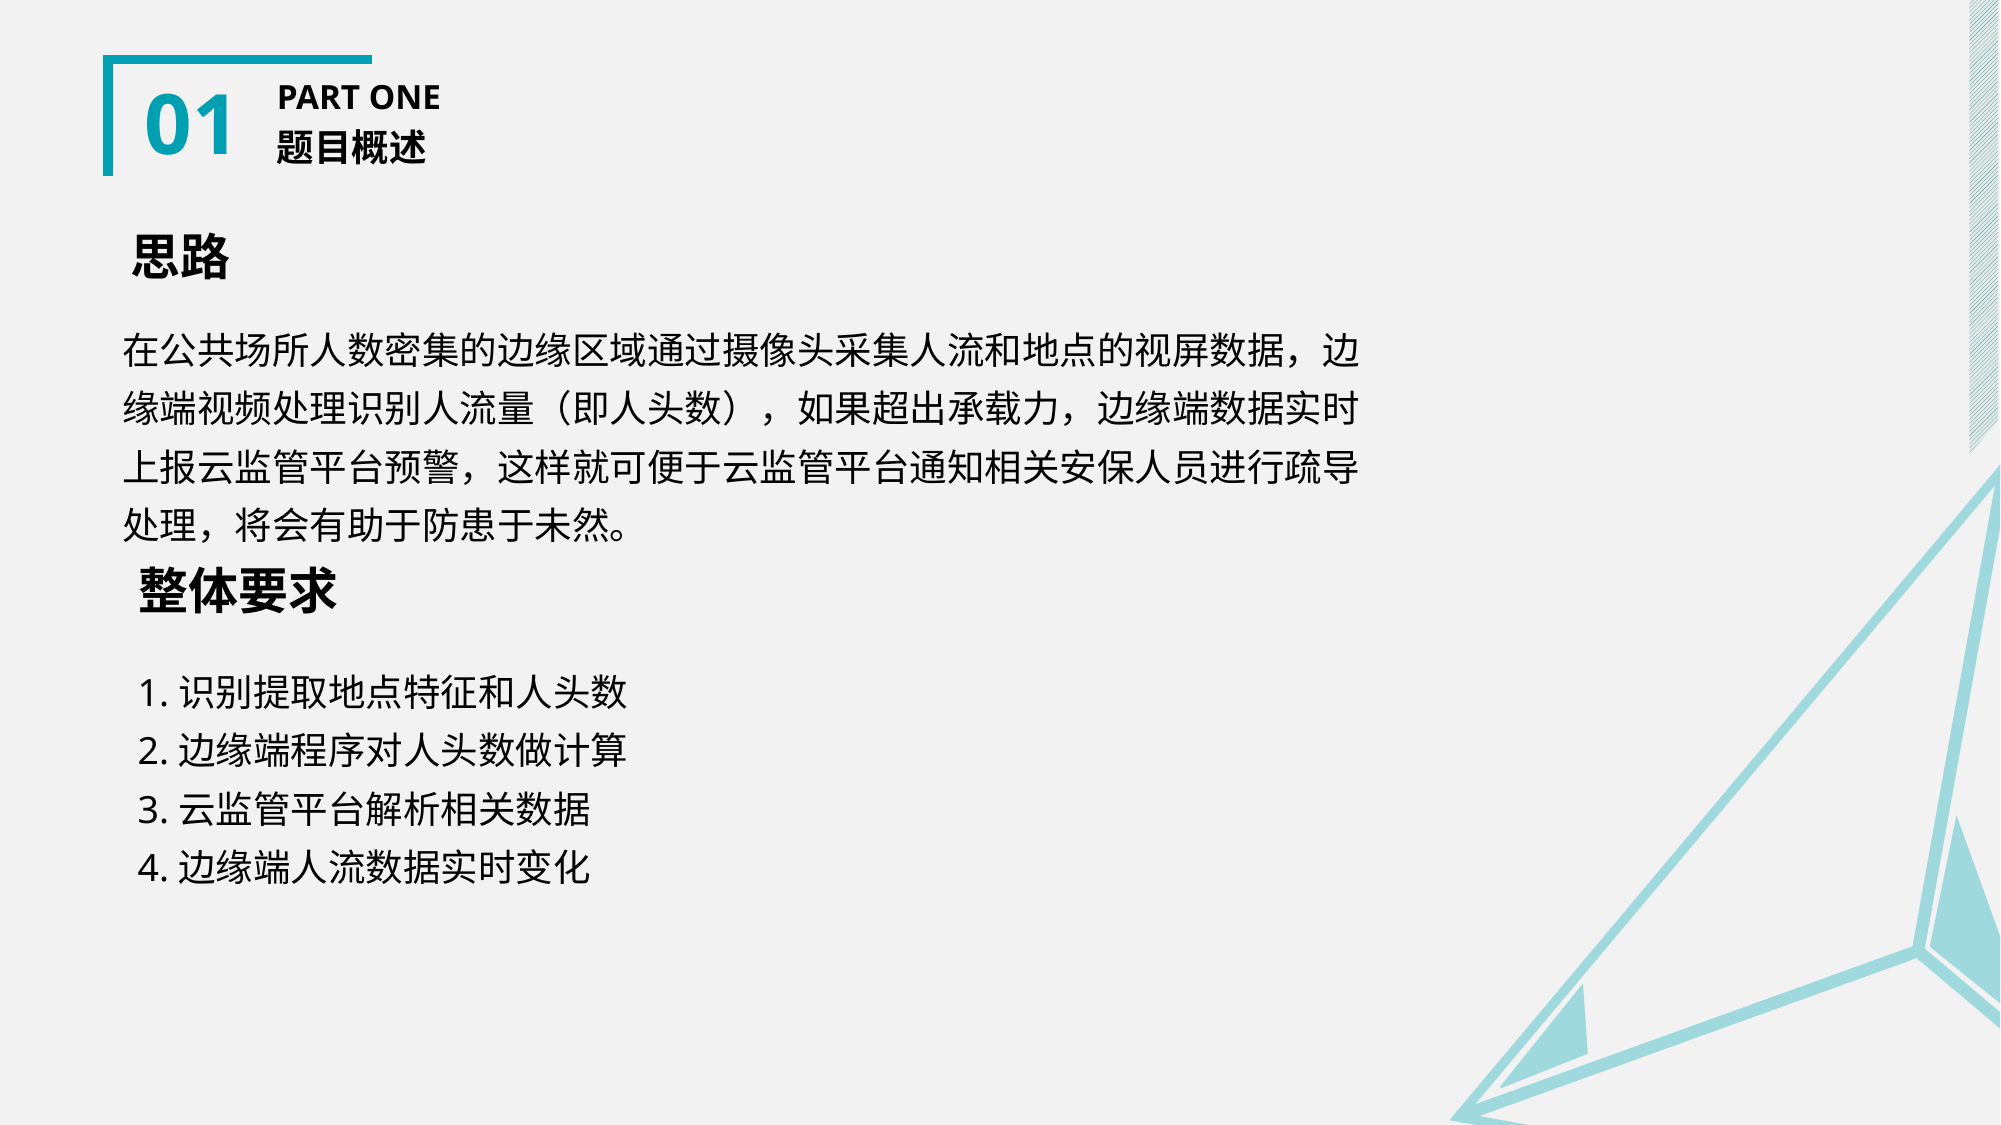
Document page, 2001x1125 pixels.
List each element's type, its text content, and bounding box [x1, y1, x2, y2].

text_box 在公共场所人数密集的边缘区域通过摄像头采集人流和地点的视屏数据，边缘端视频处理识别人流量（即人头数），如果超出承载力，边缘端数据实时上报云监管平台预警，这样就可便于云监管平台通知相关安保人员进行疏导处理，将会有助于防患于未然。 [107, 306, 1406, 555]
text_box 思路 [115, 218, 246, 293]
list 题目概述 [262, 116, 663, 183]
list 01 [123, 73, 262, 183]
text_box 整体要求 [124, 551, 354, 627]
text_box 1.识别提取地点特征和人头数 2.边缘端程序对人头数做计算 3.云监管平台解析相关数据 4.边缘端人流数据实时变化 [122, 647, 1460, 897]
list PART ONE [262, 73, 663, 116]
